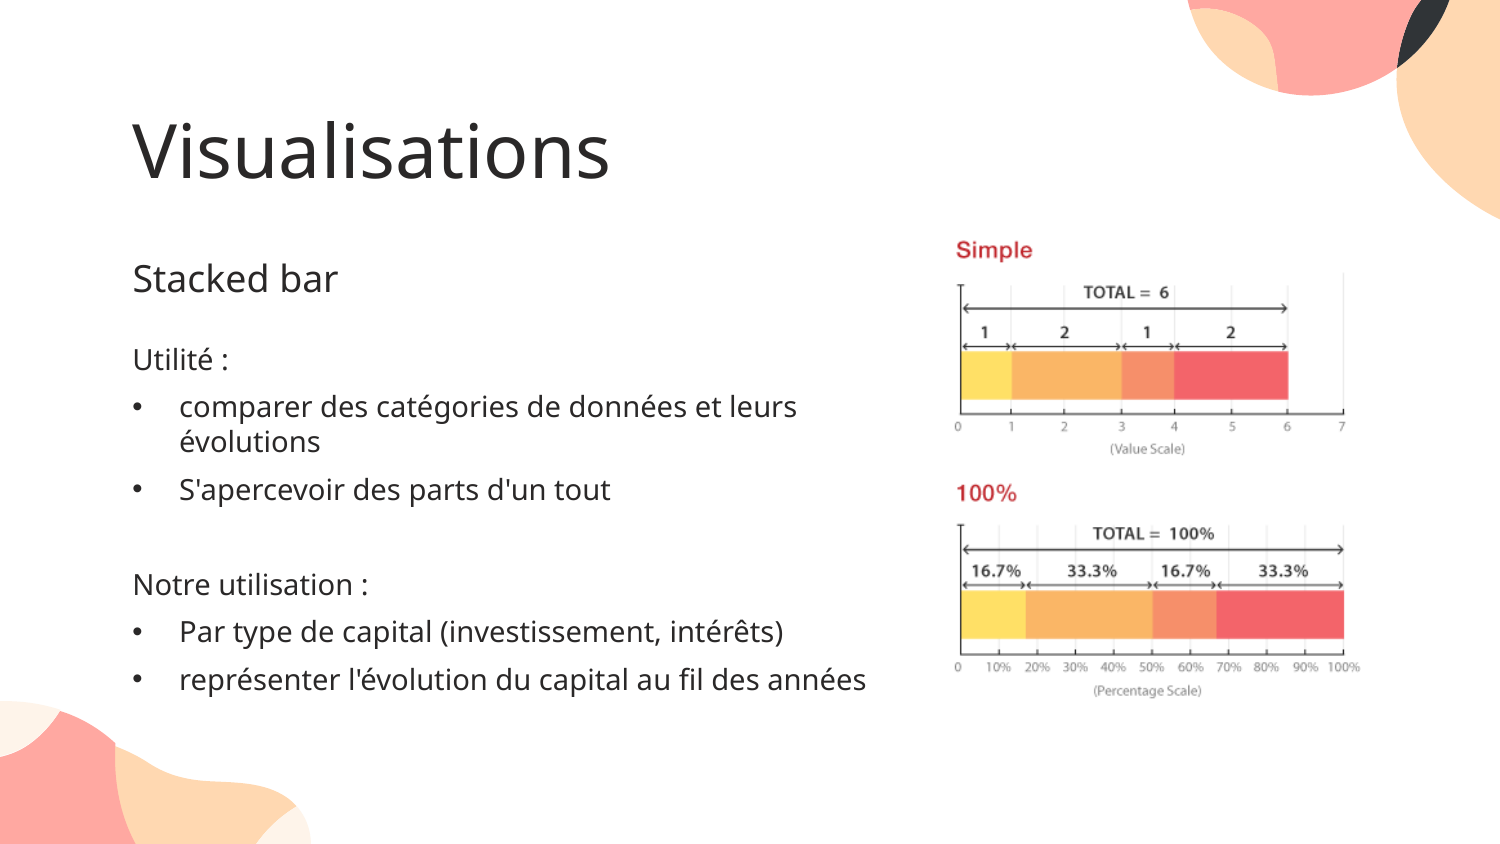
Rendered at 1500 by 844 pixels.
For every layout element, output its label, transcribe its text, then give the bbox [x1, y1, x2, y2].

text_box Utilité : comparer des catégories de données et leurs évolutions S'apercevoir des parts d'un tout Notre utilisation : Par type de capital (investissement, intérêts) représenter l'évolution du capital au fil des années [117, 326, 884, 709]
subtitle Stacked bar [117, 239, 469, 308]
title Visualisations [117, 88, 751, 178]
picture [928, 210, 1379, 720]
